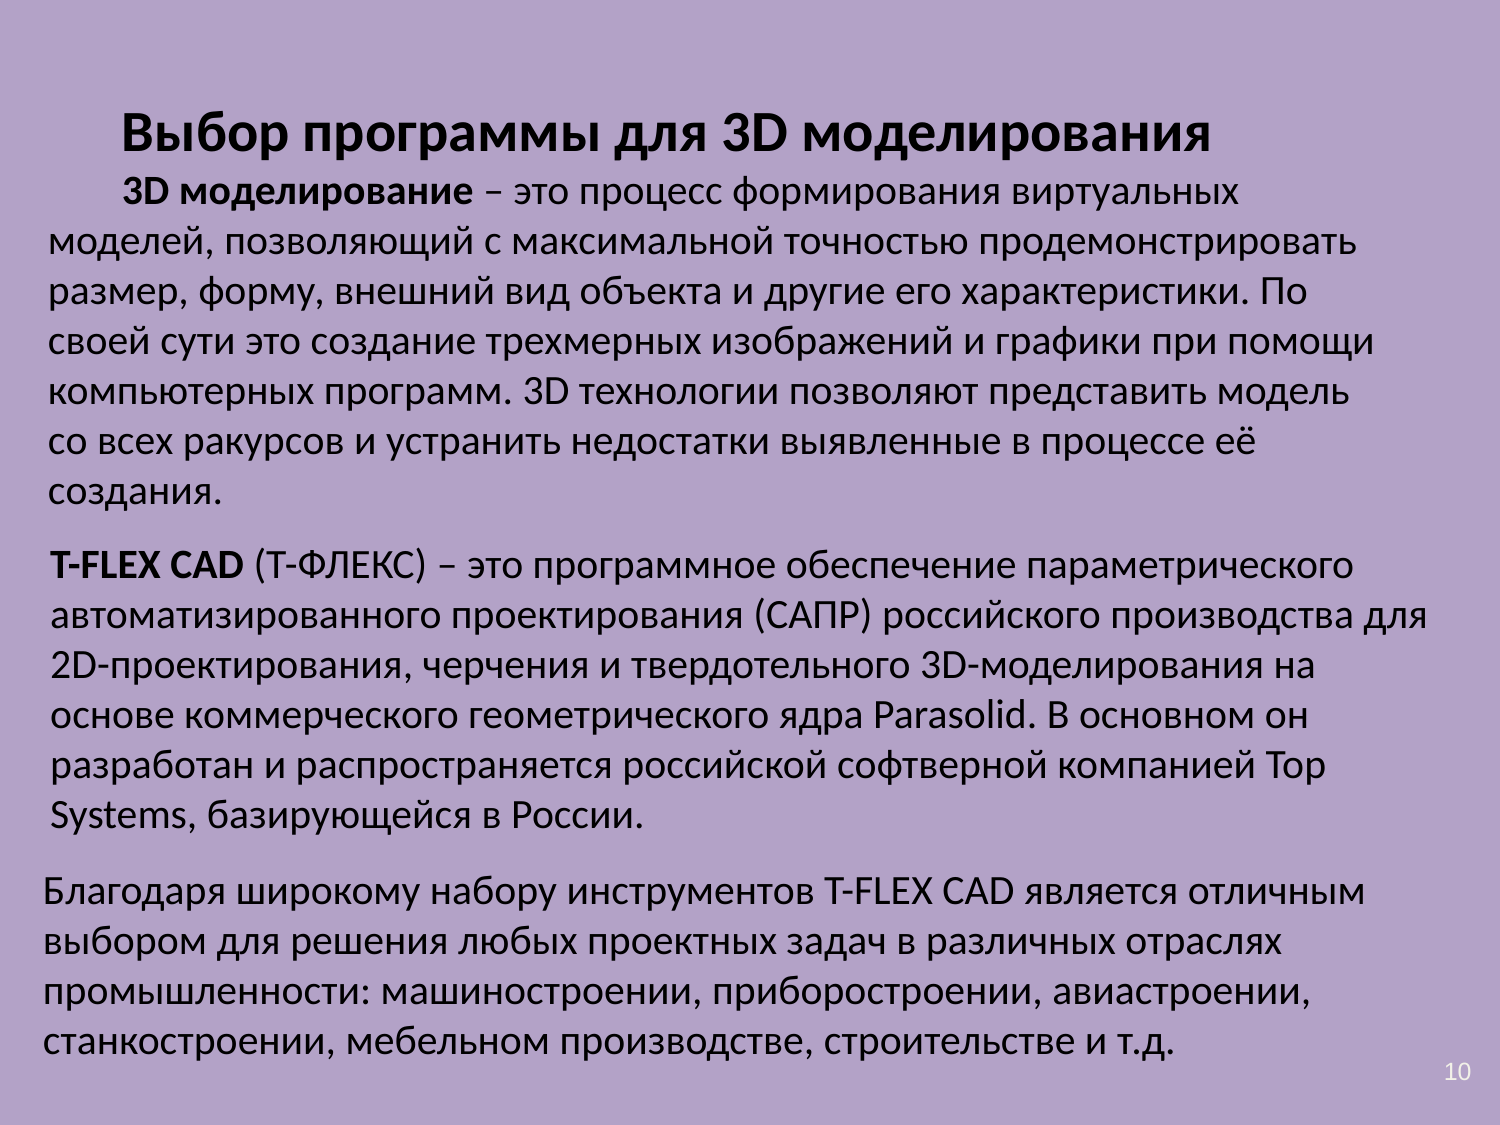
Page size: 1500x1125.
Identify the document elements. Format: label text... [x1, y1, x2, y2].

text_box Выбор программы для 3D моделирования 3D моделирование – это процесс формирования виртуальных моделей, позволяющий с максимальной точностью продемонстрировать размер, форму, внешний вид объекта и другие его характеристики. По своей сути это создание трехмерных изображений и графики при помощи компьютерных программ. 3D технологии позволяют представить модель со всех ракурсов и устранить недостатки выявленные в процессе её создания. [32, 85, 1393, 521]
text_box Благодаря широкому набору инструментов T-FLEX CAD является отличным выбором для решения любых проектных задач в различных отраслях промышленности: машиностроении, приборостроении, авиастроении, станкостроении, мебельном производстве, строительстве и т.д. [28, 855, 1399, 1071]
text_box T-FLEX CAD (Т-ФЛЕКС) – это программное обеспечение параметрического автоматизированного проектирования (САПР) российского производства для 2D-проектирования, черчения и твердотельного 3D-моделирования на основе коммерческого геометрического ядра Parasolid. В основном он разработан и распространяется российской софтверной компанией Top Systems, базирующейся в России. [35, 528, 1451, 844]
